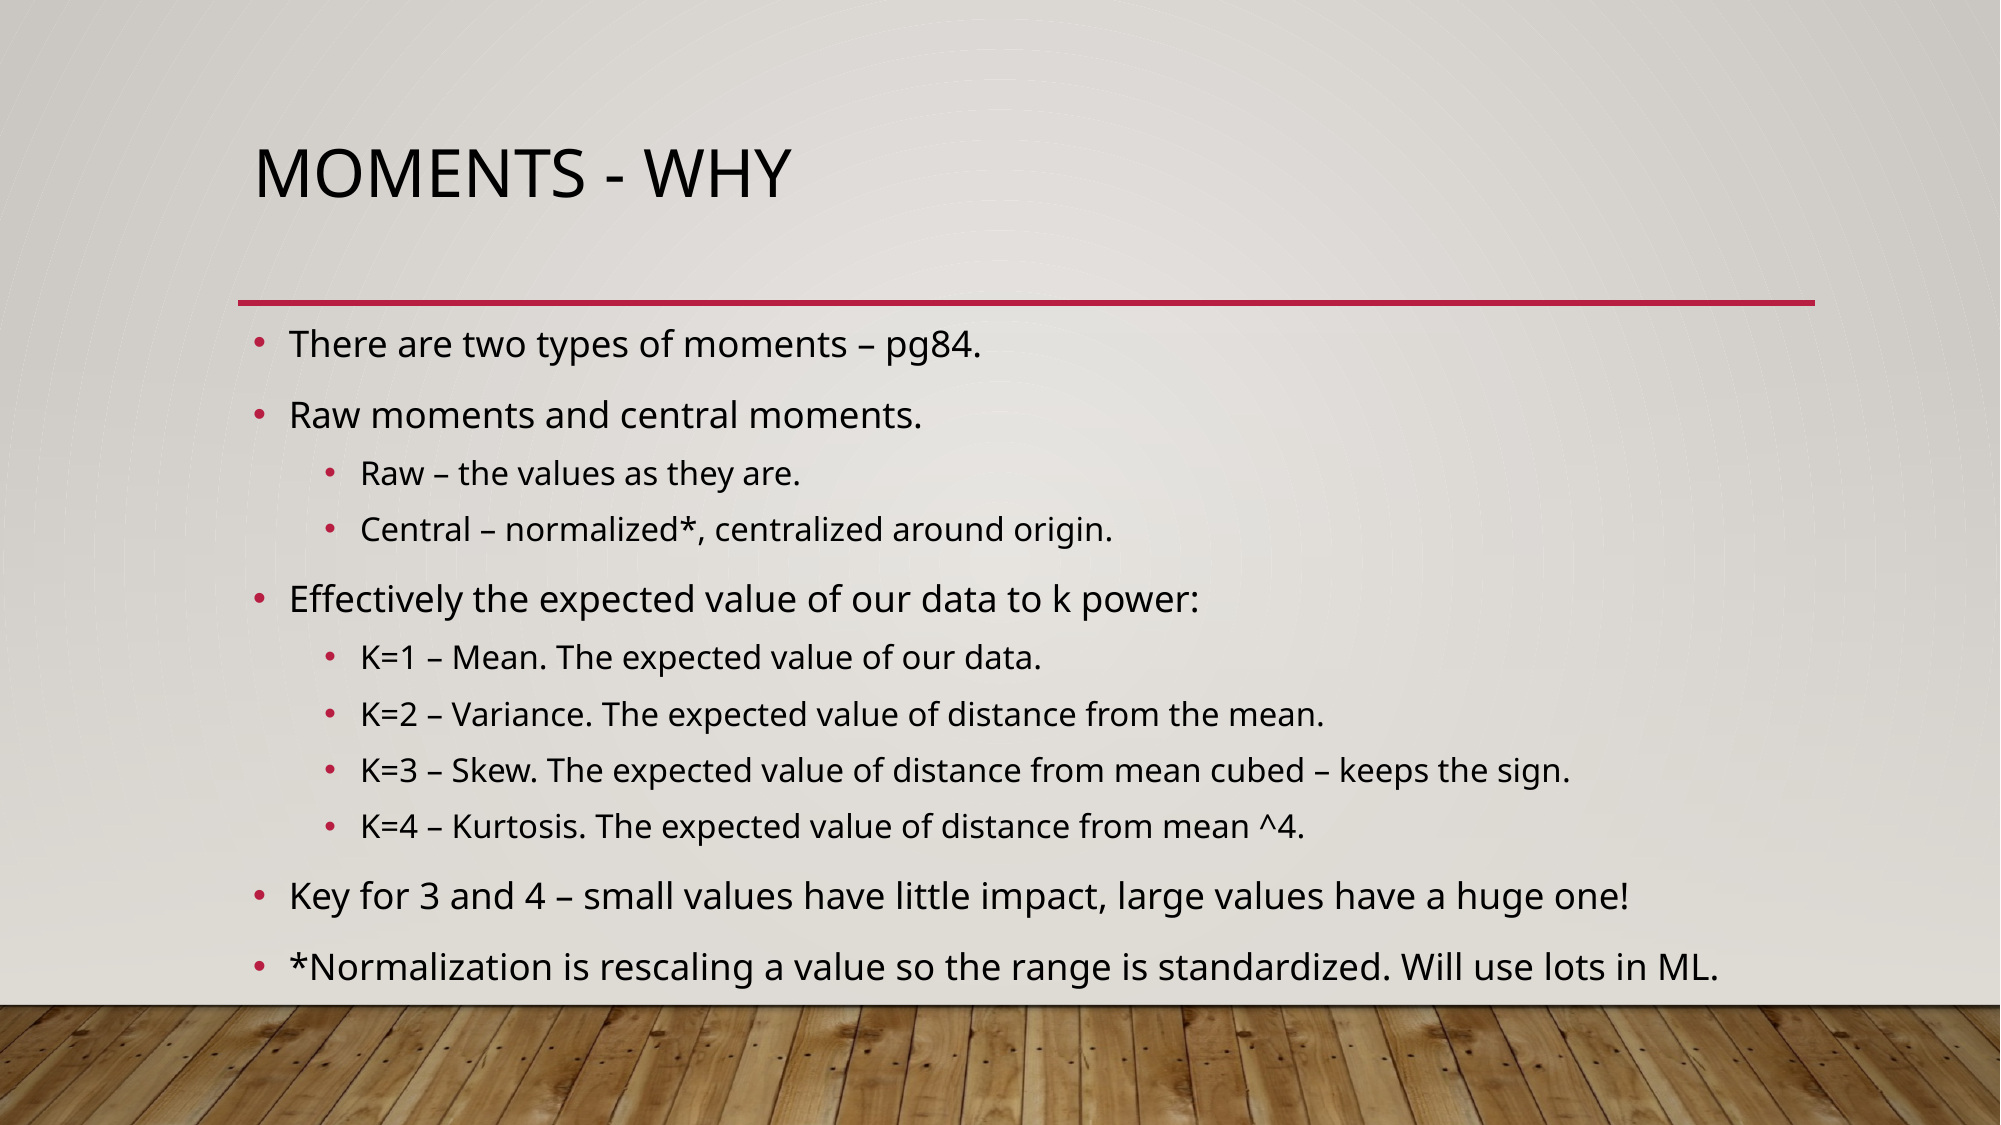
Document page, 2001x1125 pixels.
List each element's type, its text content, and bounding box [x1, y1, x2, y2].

title Moments - Why [238, 131, 1814, 304]
picture [0, 1005, 2000, 1125]
list There are two types of moments – pg84. Raw moments and central moments. Raw – the values as they are. Central – normalized*, centralized around origin. Effectively the expected value of our data to k power: K=1 – Mean. The expected value of our data. K=2 – Variance. The expected value of distance from the mean. K=3 – Skew. The expected value of distance from mean cubed – keeps the sign. K=4 – Kurtosis. The expected value of distance from mean ^4. Key for 3 and 4 – small values have little impact, large values have a huge one! *Normalization is rescaling a value so the range is standardized. Will use lots in ML. [238, 304, 1814, 1006]
